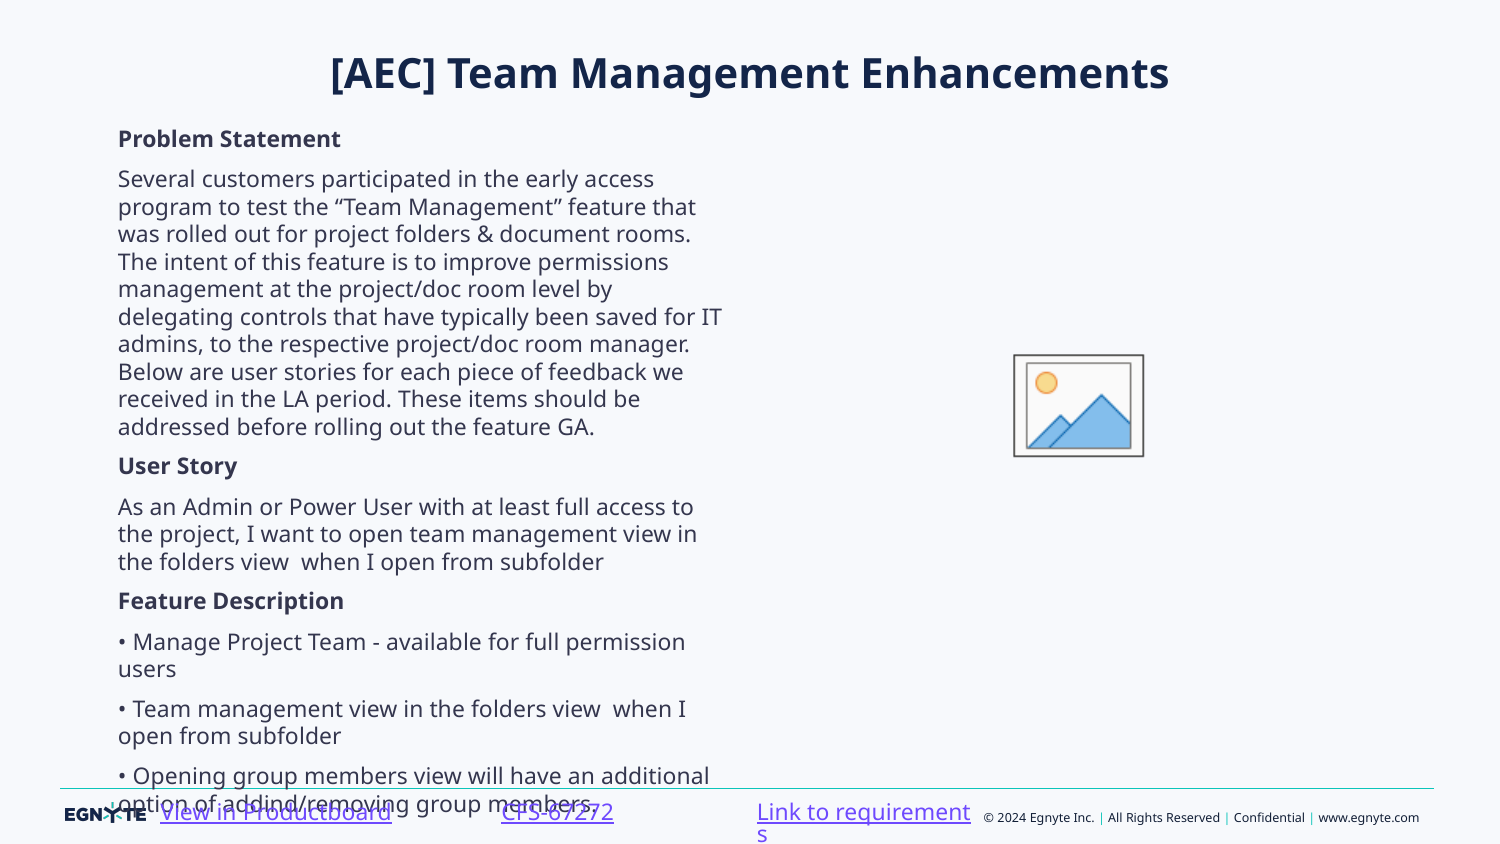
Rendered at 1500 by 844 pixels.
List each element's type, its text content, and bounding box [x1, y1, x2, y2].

picture [761, 119, 1397, 693]
list Problem Statement Several customers participated in the early access program to test the “Team Management” feature that was rolled out for project folders & document rooms. The intent of this feature is to improve permissions management at the project/doc room level by delegating controls that have typically been saved for IT admins, to the respective project/doc room manager. Below are user stories for each piece of feedback we received in the LA period. These items should be addressed before rolling out the feature GA. User Story As an Admin or Power User with at least full access to the project, I want to open team management view in the folders view when I open from subfolder Feature Description • Manage Project Team - available for full permission users • Team management view in the folders view when I open from subfolder • Opening group members view will have an additional option of addind/removing group members. [103, 117, 741, 693]
picture [65, 802, 145, 823]
list Link to requirements [742, 790, 997, 835]
list CFS-67272 [486, 790, 741, 835]
list View in Productboard [145, 790, 486, 835]
title [AEC] Team Management Enhancements [103, 44, 1397, 106]
